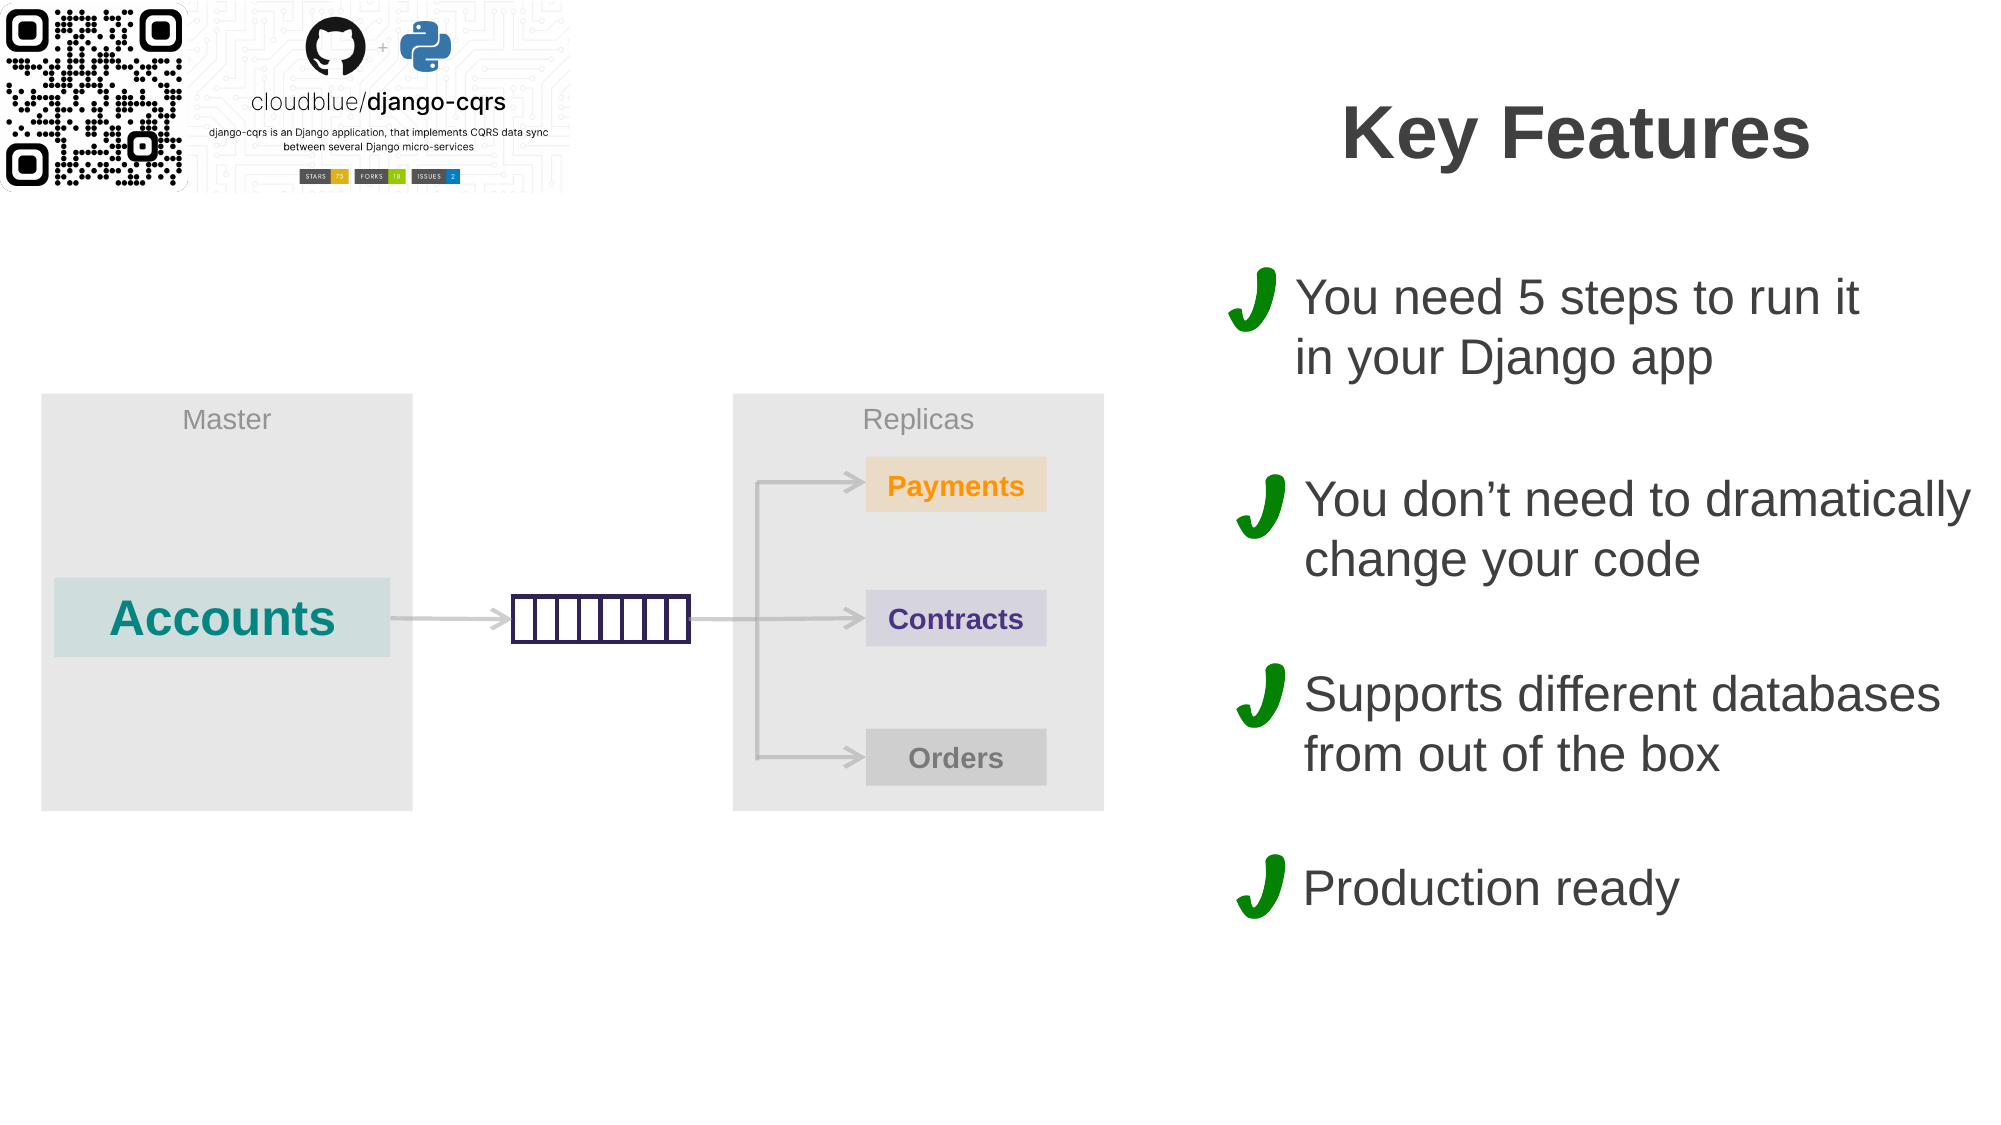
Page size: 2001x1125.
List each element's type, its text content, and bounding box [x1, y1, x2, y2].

text_box Production ready [1302, 848, 1681, 924]
text_box You need 5 steps to run it in your Django app [1294, 257, 1861, 392]
text_box Contracts [865, 589, 1048, 647]
picture [1228, 663, 1293, 728]
text_box [578, 596, 599, 643]
title Key Features [1309, 73, 1846, 175]
text_box [556, 596, 578, 643]
text_box Payments [865, 456, 1048, 513]
text_box [666, 596, 690, 643]
picture [1228, 854, 1293, 919]
picture [1228, 474, 1293, 539]
text_box [621, 596, 643, 643]
text_box [643, 596, 666, 643]
text_box [599, 596, 621, 643]
picture [0, 1, 570, 194]
text_box [534, 596, 556, 643]
text_box Master [40, 393, 414, 812]
text_box Replicas [732, 393, 1105, 812]
text_box Accounts [53, 577, 391, 658]
text_box Orders [865, 728, 1048, 787]
text_box You don’t need to dramatically change your code [1304, 458, 1973, 594]
text_box [512, 596, 534, 643]
text_box Supports different databases from out of the box [1303, 653, 1943, 789]
picture [1220, 267, 1284, 332]
